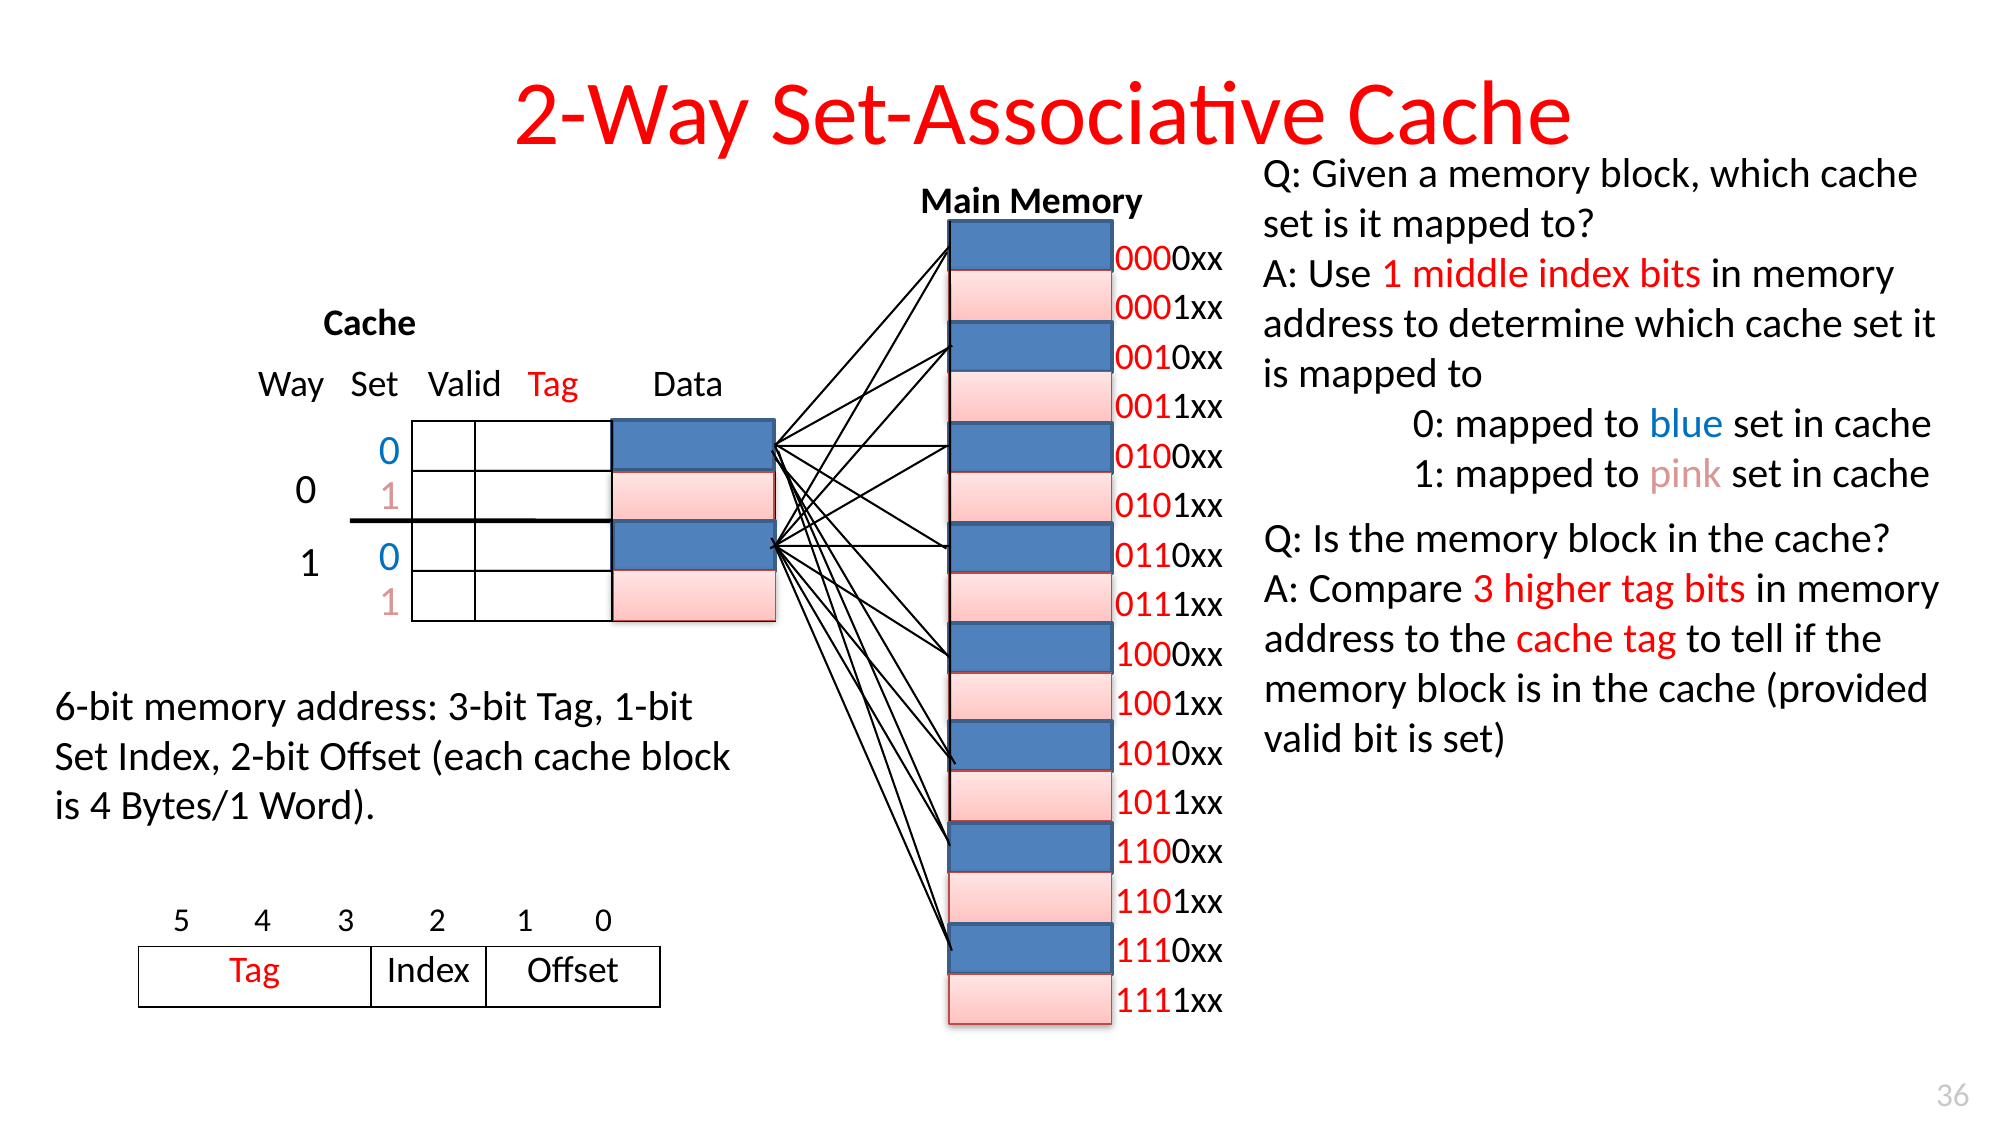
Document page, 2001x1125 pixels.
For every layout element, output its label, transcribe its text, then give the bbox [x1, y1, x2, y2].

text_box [774, 851, 953, 951]
text_box [960, 521, 1099, 571]
text_box Set [340, 351, 414, 412]
table_header Tag [139, 947, 370, 1006]
text_box 6-bit memory address: 3-bit Tag, 1-bit Set Index, 2-bit Offset (each cache block is 4 Bytes/1 Word). [39, 670, 754, 836]
text_box [956, 872, 1099, 922]
text_box 1 [283, 527, 335, 593]
text_box Q: Is the memory block in the cache? A: Compare 3 higher tag bits in memory address to the cache tag to tell if the memory block is in the cache (provided valid bit is set) [1263, 503, 1964, 769]
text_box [412, 420, 474, 622]
text_box Q: Given a memory block, which cache set is it mapped to? A: Use 1 middle index bits in memory address to determine which cache set it is mapped to 0: mapped to blue set in cache 1: mapped to pink set in cache [1248, 138, 1986, 504]
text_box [474, 420, 613, 622]
text_box 0 [364, 415, 416, 460]
title 2-Way Set-Associative Cache [324, 45, 1763, 188]
text_box 0 [280, 454, 332, 520]
text_box [960, 472, 1099, 521]
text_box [774, 245, 951, 345]
text_box 2 [414, 890, 457, 946]
text_box [959, 719, 1099, 769]
text_box 0 [364, 521, 407, 566]
text_box [947, 219, 1114, 268]
text_box [954, 320, 1099, 369]
text_box Cache [308, 290, 432, 350]
text_box [956, 770, 1099, 821]
table_header Index [372, 947, 485, 1006]
text_box 1 [364, 566, 416, 632]
text_box [960, 621, 1099, 670]
text_box 4 [239, 890, 282, 946]
text_box 1 [364, 460, 407, 521]
text_box [947, 922, 1099, 973]
text_box [948, 973, 1099, 1025]
table_header Offset [487, 947, 659, 1006]
text_box 0 [580, 890, 623, 946]
text_box [960, 572, 1099, 621]
text_box [960, 672, 1099, 719]
slide_number 36 [1884, 1061, 1985, 1125]
text_box Valid [414, 351, 517, 412]
text_box 0000xx 0001xx 0010xx 0011xx 0100xx 0101xx 0110xx 0111xx 1000xx 1001xx 1010xx 1011xx 1100xx 1101xx 1110xx 1111xx [1099, 220, 1263, 1028]
text_box Tag [517, 351, 594, 412]
text_box Data [638, 351, 739, 412]
text_box [954, 270, 1099, 320]
text_box [956, 821, 1099, 870]
text_box Main Memory [905, 168, 1159, 229]
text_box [613, 420, 768, 622]
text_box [774, 345, 953, 445]
text_box 5 [158, 890, 205, 946]
text_box 1 [501, 890, 549, 946]
text_box [957, 421, 1099, 470]
text_box Way [243, 351, 340, 412]
text_box [957, 371, 1099, 421]
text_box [770, 445, 951, 846]
text_box 3 [322, 891, 370, 946]
